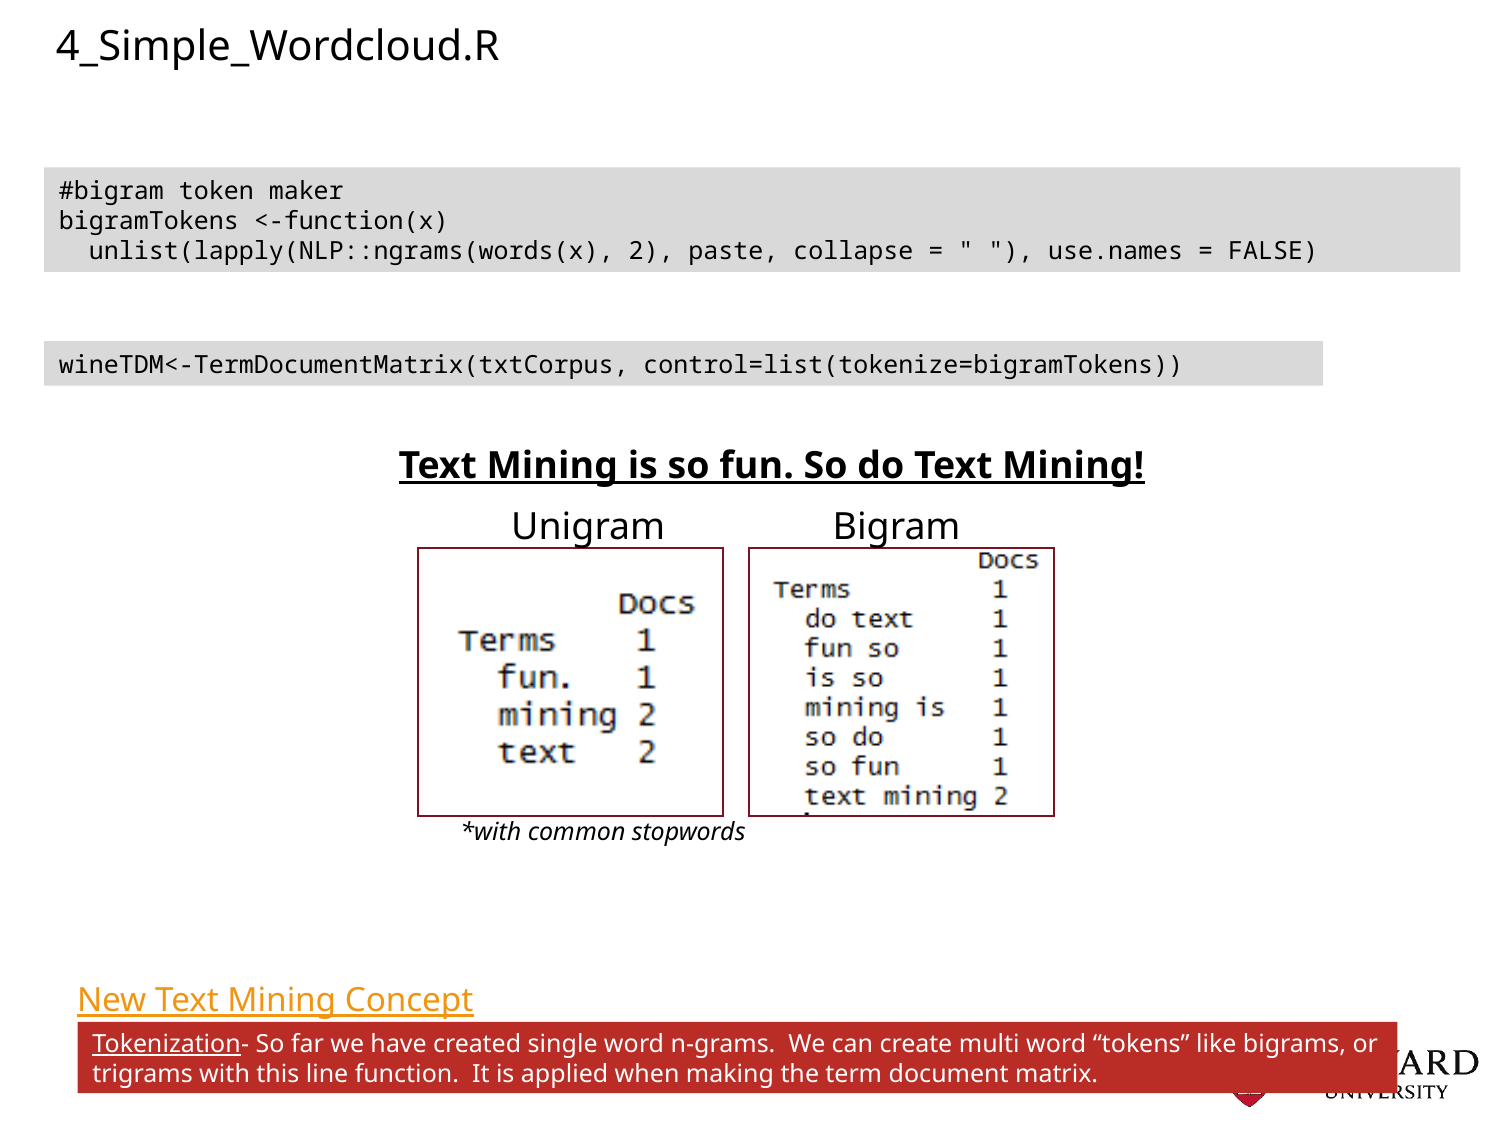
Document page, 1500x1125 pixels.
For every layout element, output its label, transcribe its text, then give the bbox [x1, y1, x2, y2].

text_box Tokenization- So far we have created single word n-grams. We can create multi word “tokens” like bigrams, or trigrams with this line function. It is applied when making the term document matrix. [77, 1021, 1398, 1094]
text_box wineTDM<-TermDocumentMatrix(txtCorpus, control=list(tokenize=bigramTokens)) [44, 341, 1324, 386]
title 4_Simple_Wordcloud.R [41, 16, 1461, 91]
text_box #bigram token maker bigramTokens <-function(x) unlist(lapply(NLP::ngrams(words(x), 2), paste, collapse = " "), use.names = FALSE) [44, 167, 1461, 272]
text_box Text Mining is so fun. So do Text Mining! [383, 433, 1160, 493]
picture [454, 592, 713, 771]
picture [1200, 1024, 1500, 1125]
text_box [417, 547, 724, 817]
picture [766, 547, 1043, 815]
text_box [748, 547, 1055, 817]
text_box *with common stopwords [445, 807, 761, 853]
text_box Bigram [817, 494, 976, 547]
text_box New Text Mining Concept [62, 971, 489, 1026]
text_box Unigram [496, 494, 680, 555]
